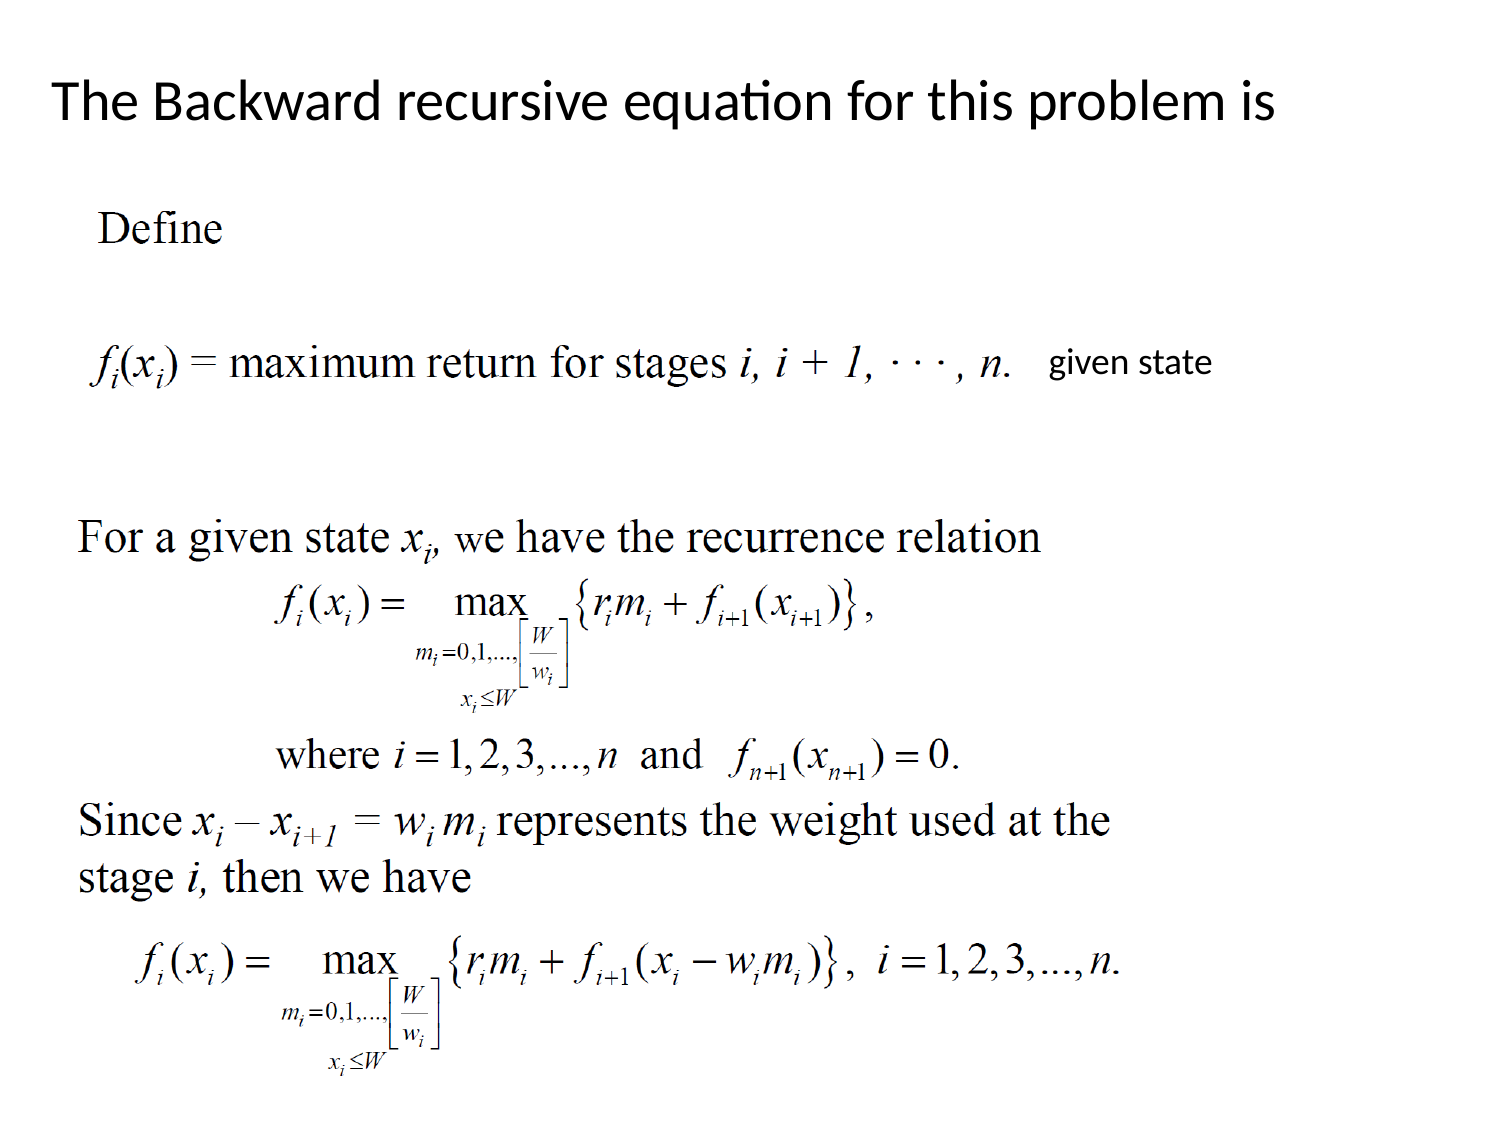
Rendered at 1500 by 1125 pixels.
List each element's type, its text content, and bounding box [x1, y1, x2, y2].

picture [64, 503, 1152, 1086]
picture [88, 211, 1022, 413]
text_box The Backward recursive equation for this problem is [37, 54, 1305, 140]
